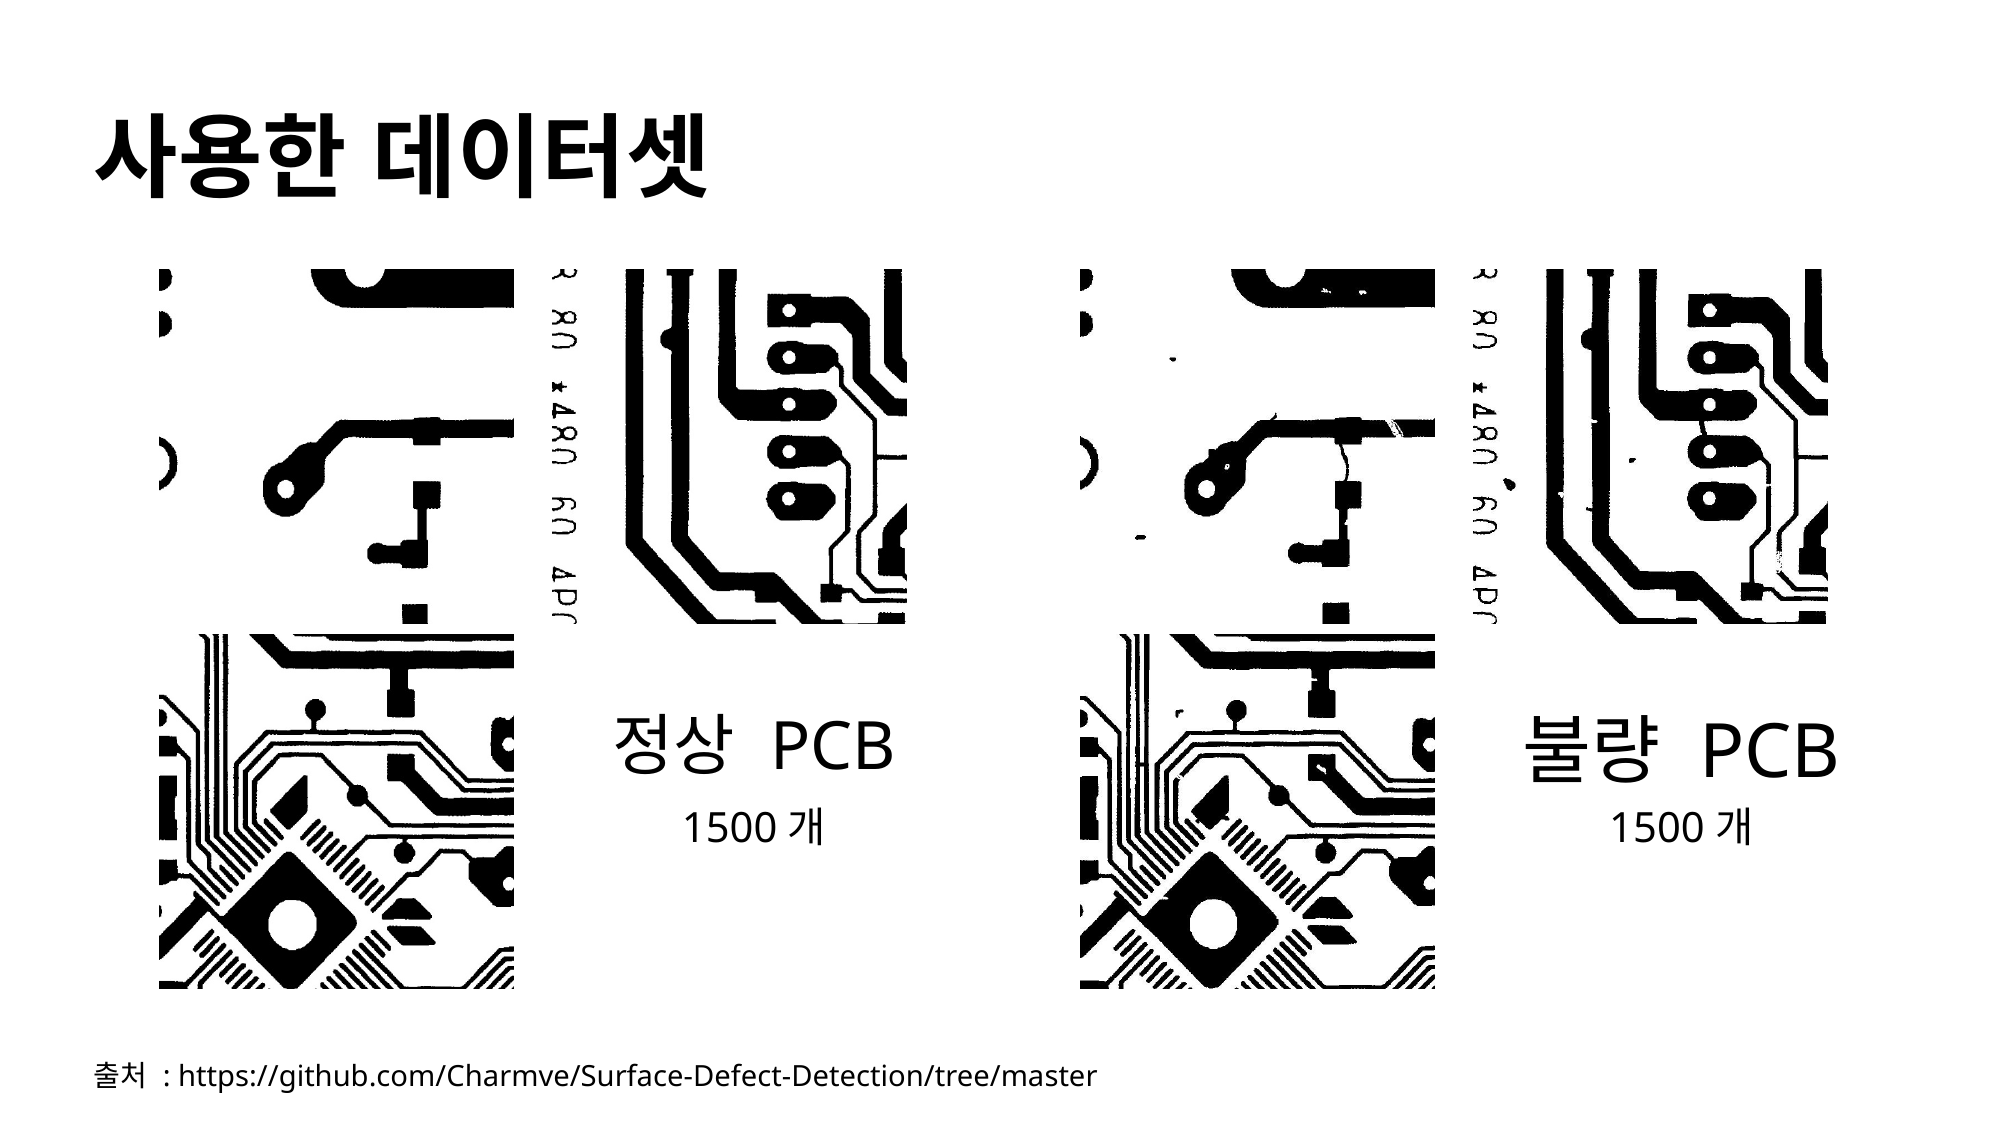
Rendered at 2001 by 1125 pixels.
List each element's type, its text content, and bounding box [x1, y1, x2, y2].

picture [1080, 634, 1435, 990]
picture [159, 634, 514, 990]
picture [552, 269, 907, 624]
text_box 1500개 [1521, 793, 1842, 859]
title 사용한 데이터셋 [79, 52, 1804, 270]
text_box 정상 PCB [581, 695, 927, 791]
picture [1080, 269, 1435, 624]
text_box 출처 : https://github.com/Charmve/Surface-Defect-Detection/tree/master [78, 1049, 1503, 1100]
text_box 1500개 [594, 793, 914, 859]
picture [159, 269, 514, 624]
text_box 불량 PCB [1502, 695, 1861, 801]
picture [1472, 269, 1828, 624]
